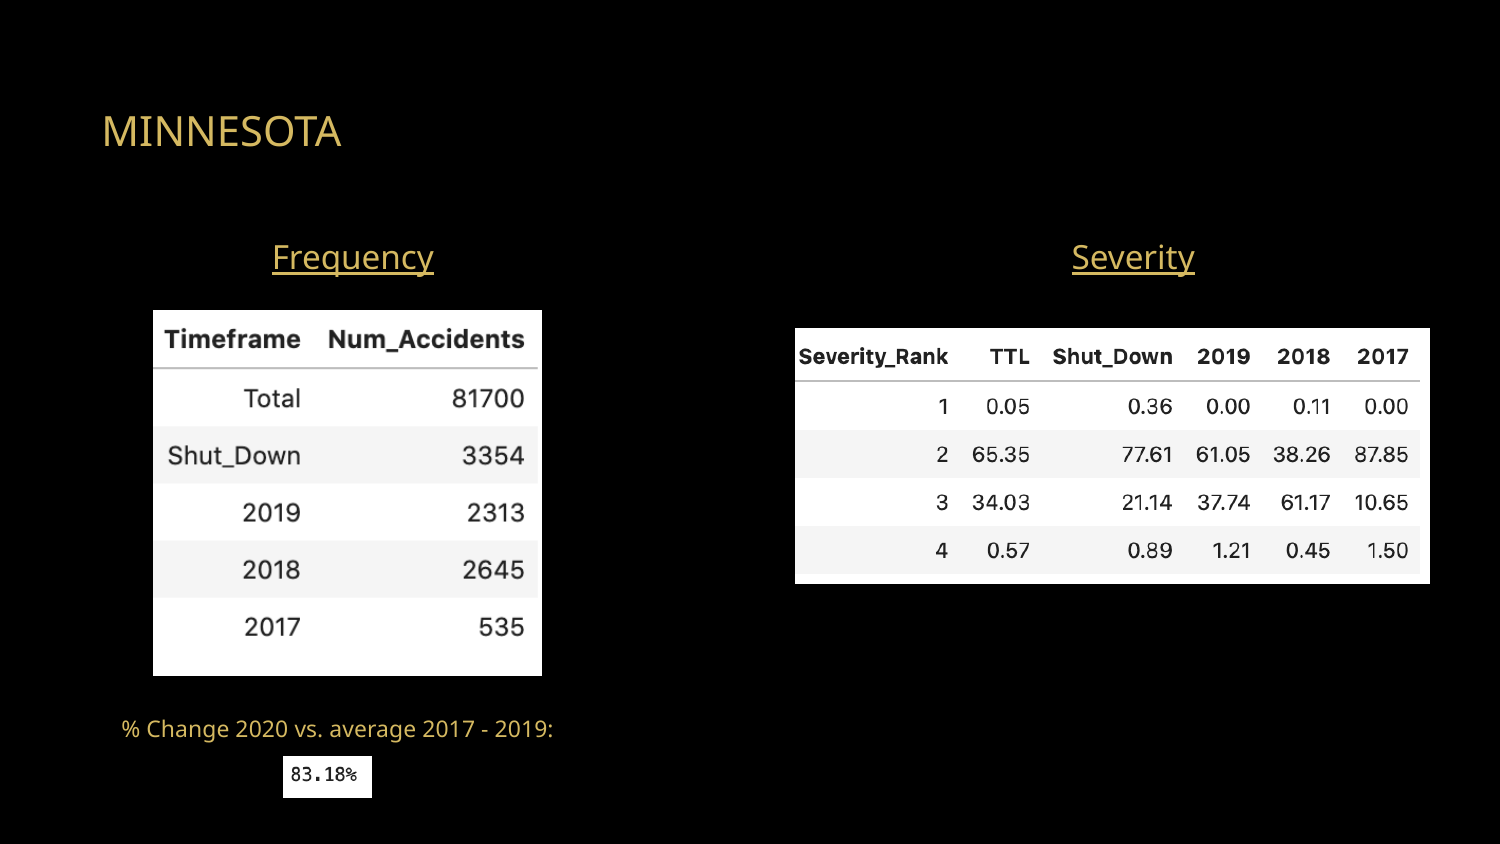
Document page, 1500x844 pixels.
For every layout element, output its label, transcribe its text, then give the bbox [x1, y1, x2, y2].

picture [795, 328, 1430, 585]
text_box Severity [993, 207, 1274, 292]
text_box Frequency [213, 207, 494, 292]
picture [283, 756, 372, 798]
text_box % Change 2020 vs. average 2017 - 2019: [102, 710, 580, 758]
title MINNESOTA [86, 86, 750, 170]
picture [153, 310, 542, 676]
